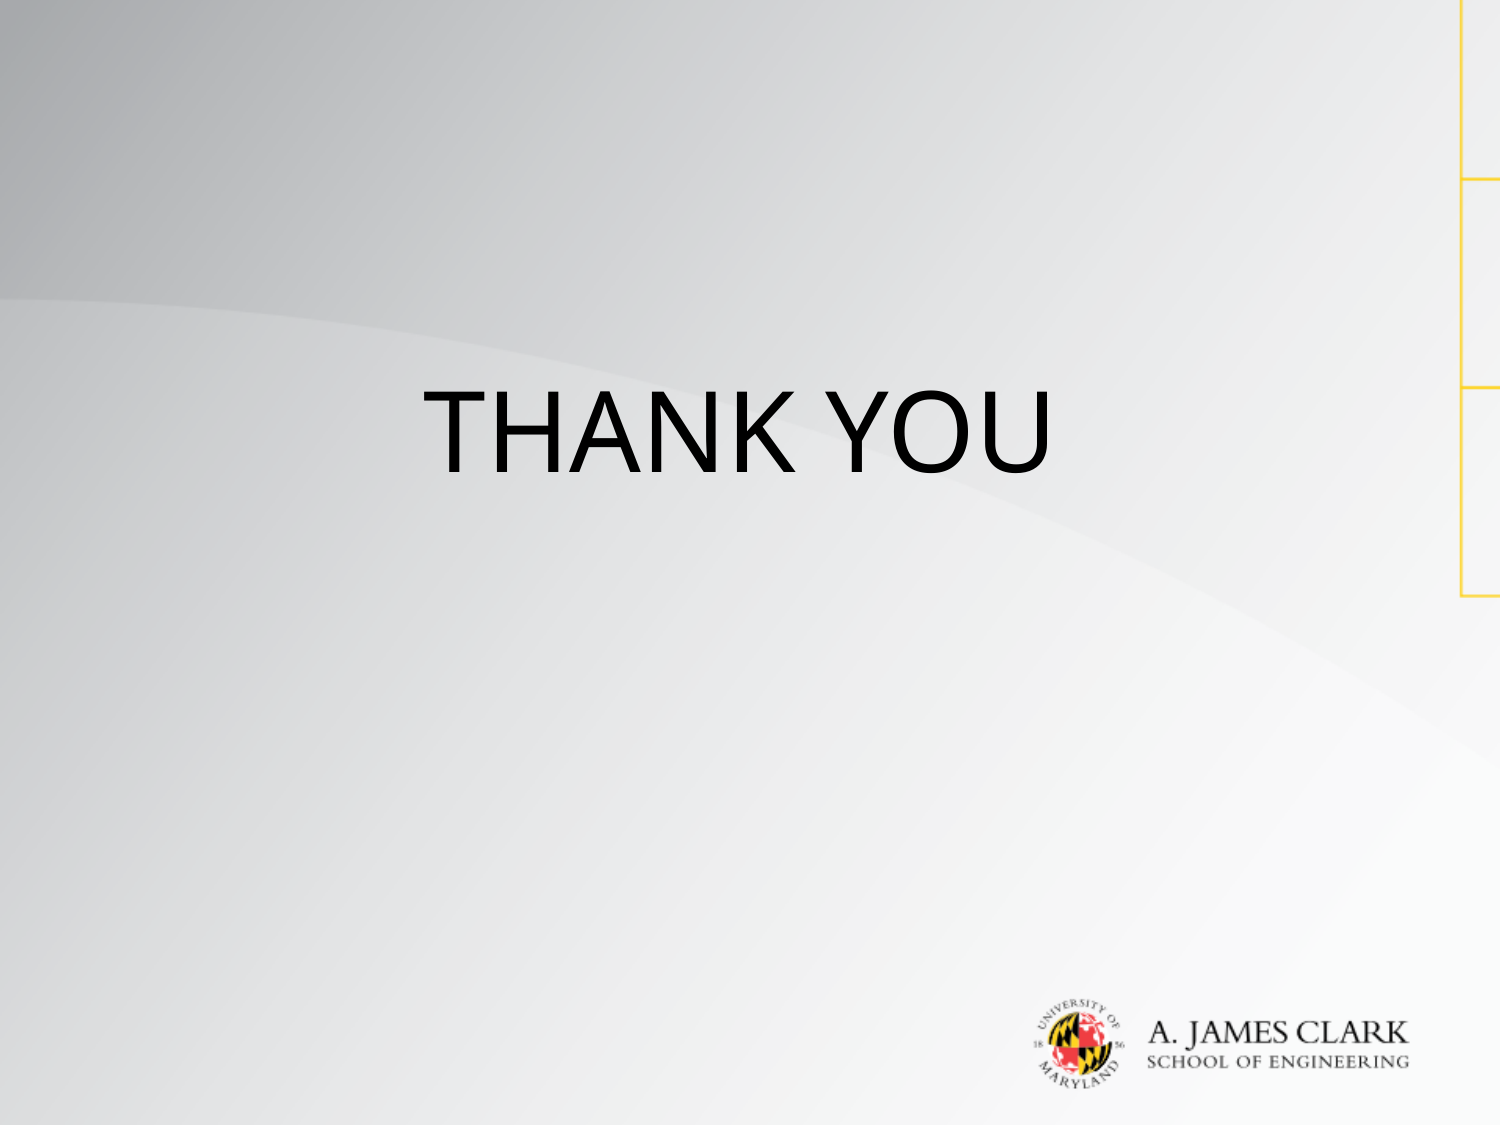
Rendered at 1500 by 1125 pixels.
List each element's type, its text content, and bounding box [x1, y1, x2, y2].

title [75, 45, 1407, 231]
list THANK YOU [75, 352, 1407, 1002]
